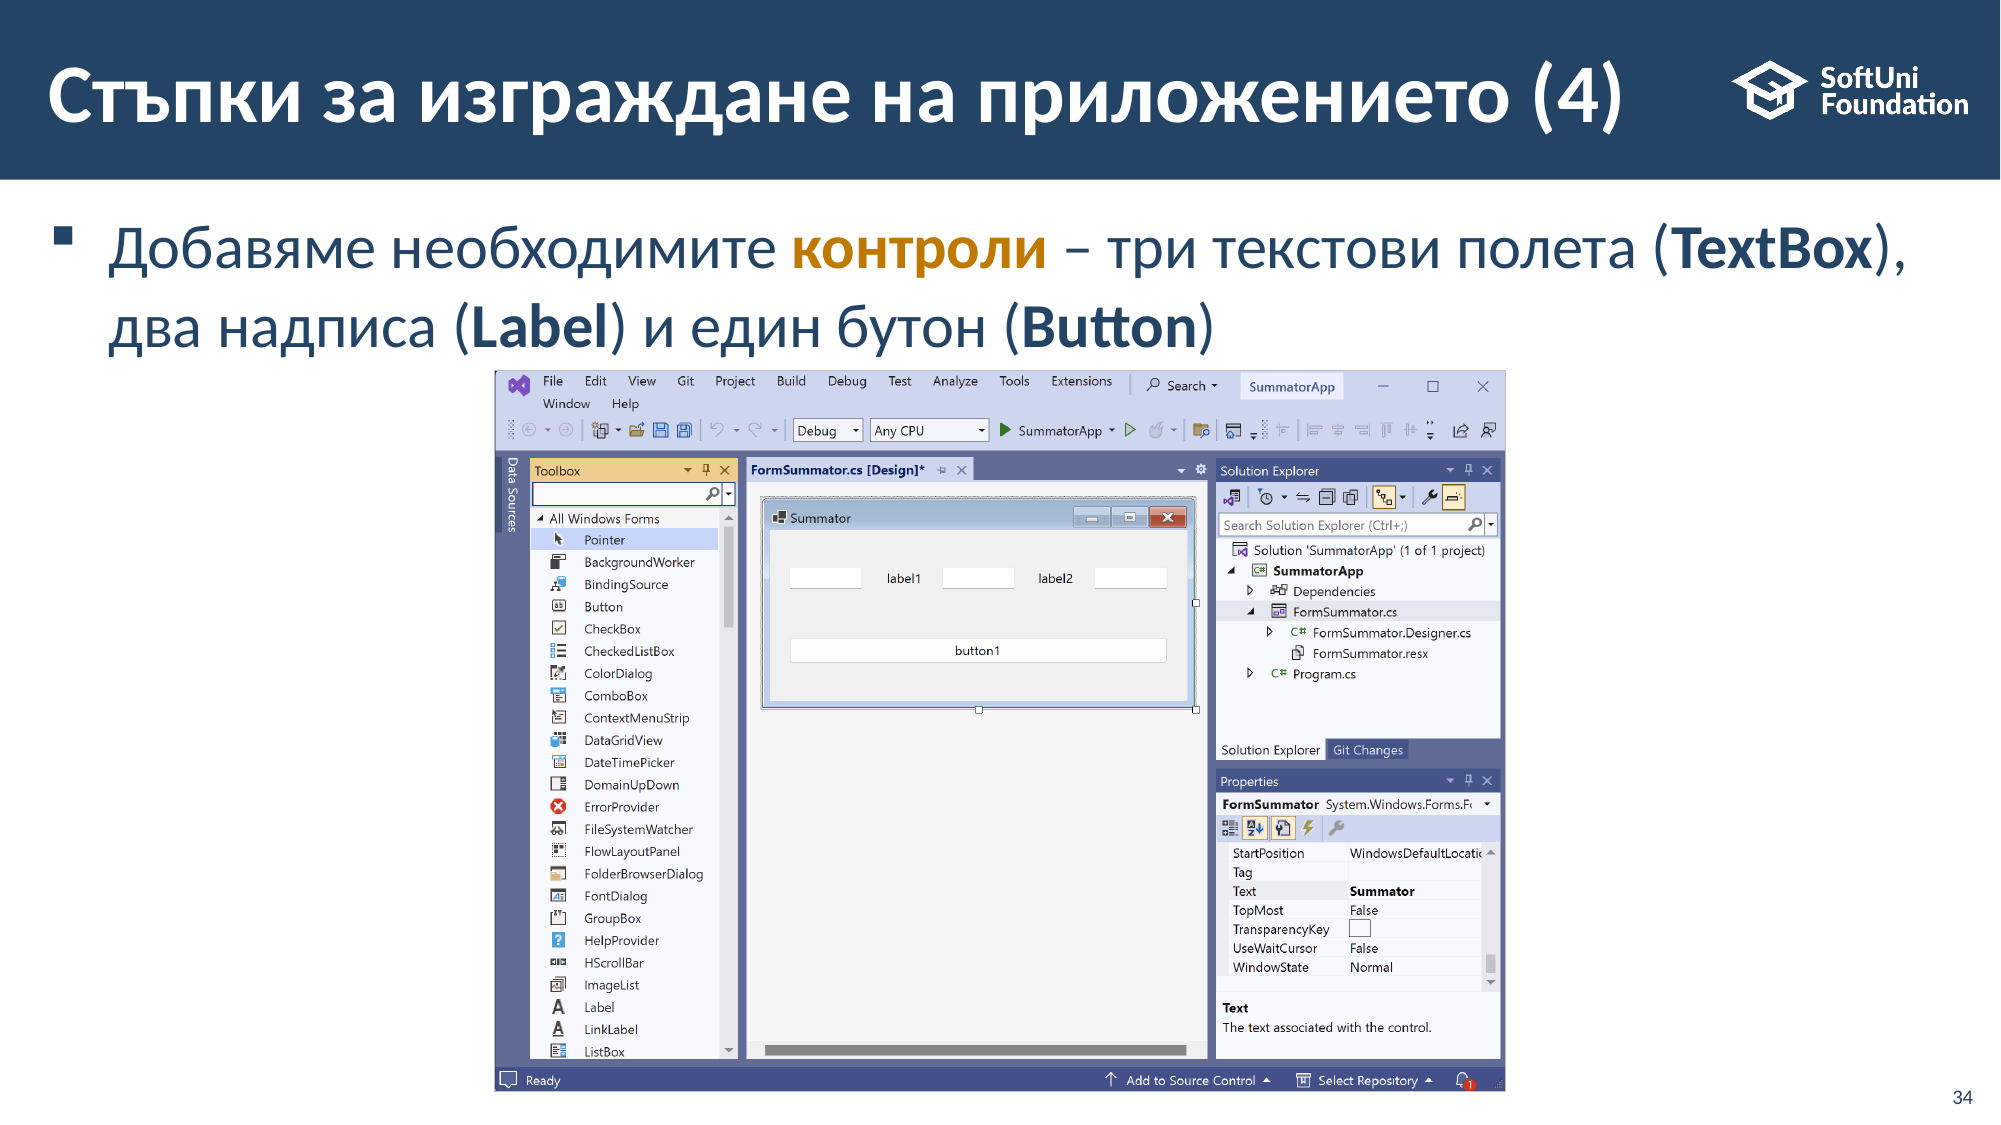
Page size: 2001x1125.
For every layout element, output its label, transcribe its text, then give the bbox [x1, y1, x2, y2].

picture [1731, 60, 1968, 120]
title Стъпки за изграждане на приложението (4) [31, 16, 1716, 162]
slide_number 34 [1927, 1067, 1989, 1117]
picture [494, 370, 1506, 1092]
list Добавяме необходимите контроли – три текстови полета (TextBox), два надписа (Label) и един бутон (Button) [31, 196, 1970, 415]
